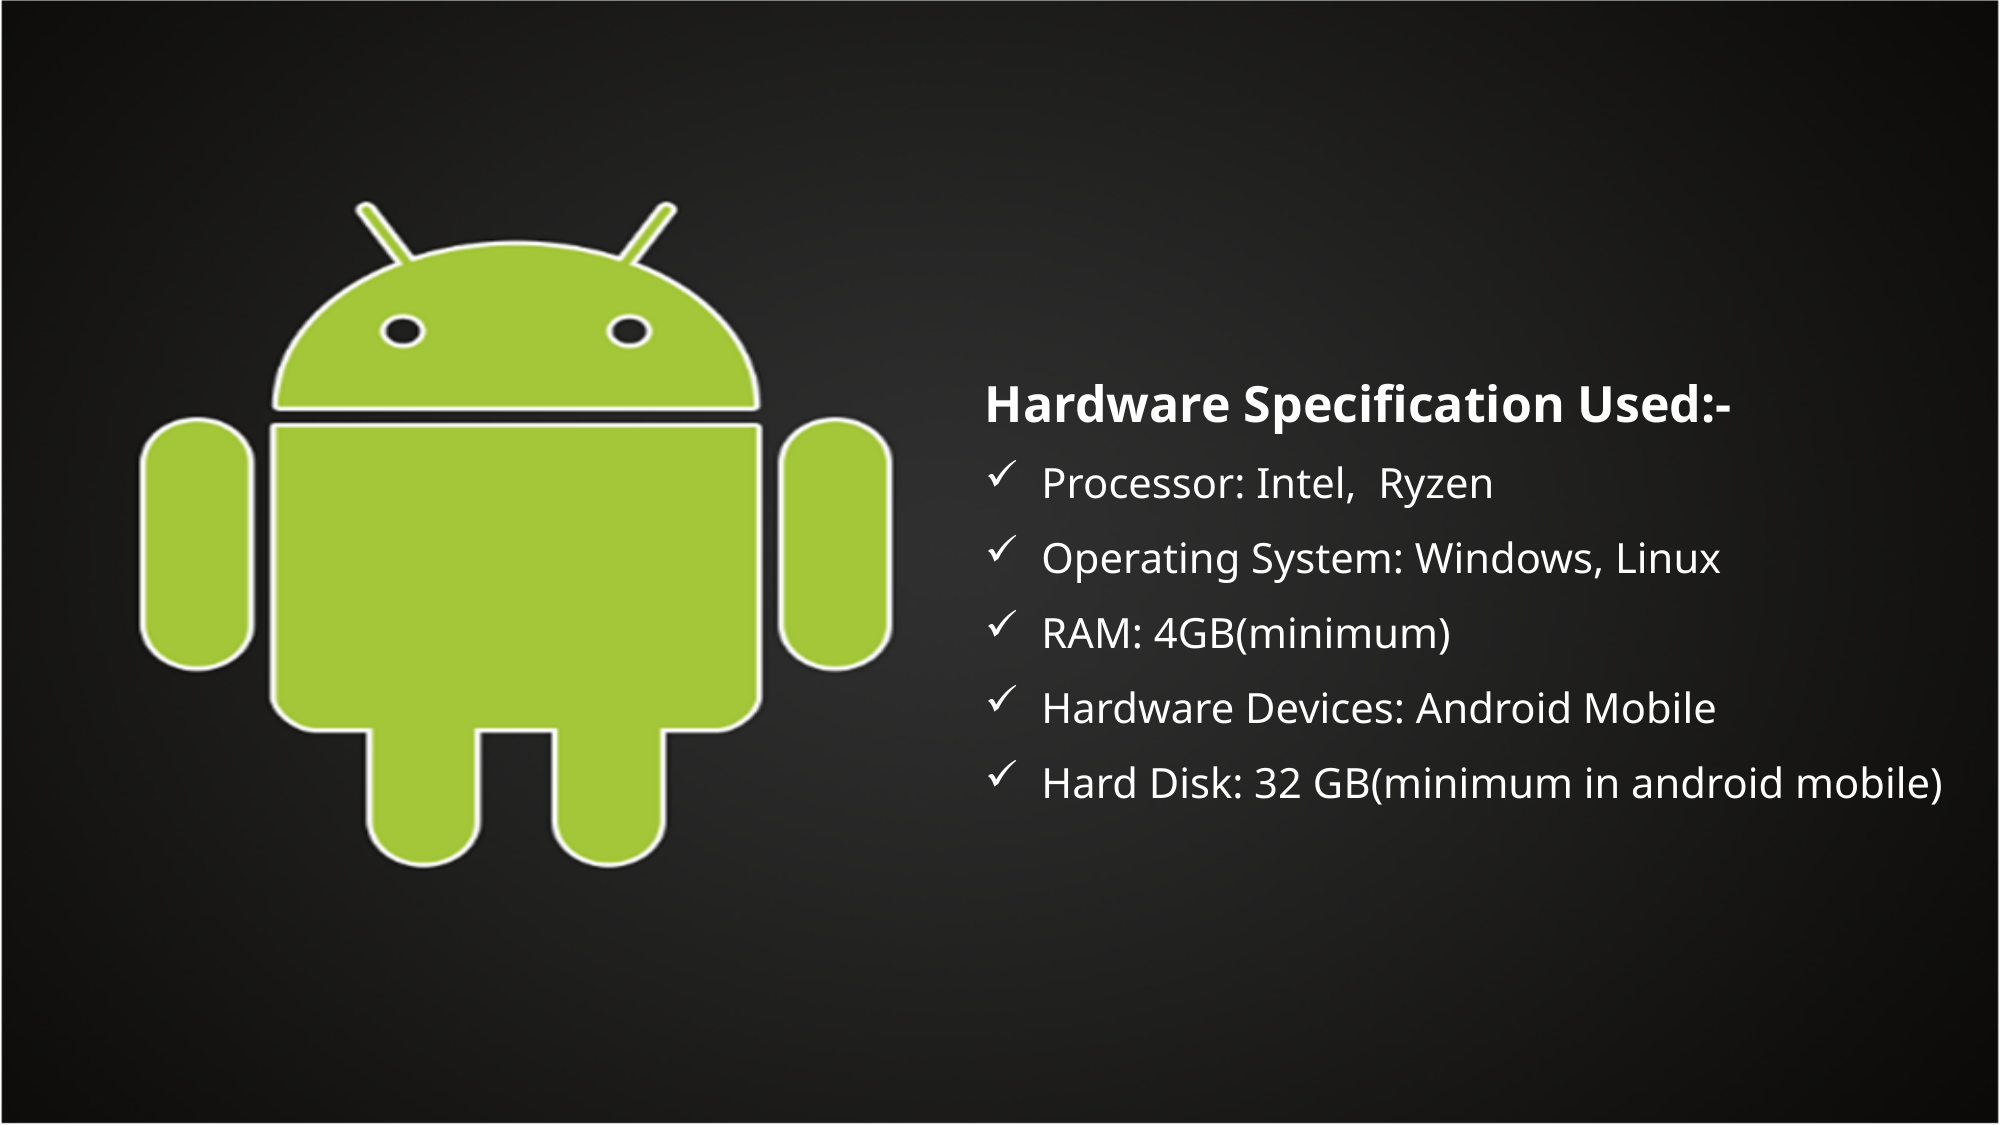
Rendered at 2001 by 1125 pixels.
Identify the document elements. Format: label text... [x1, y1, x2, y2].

text_box Hardware Specification Used:- Processor: Intel, Ryzen Operating System: Windows, Linux RAM: 4GB(minimum) Hardware Devices: Android Mobile Hard Disk: 32 GB(minimum in android mobile) [970, 334, 1958, 890]
picture [0, 0, 2001, 1125]
